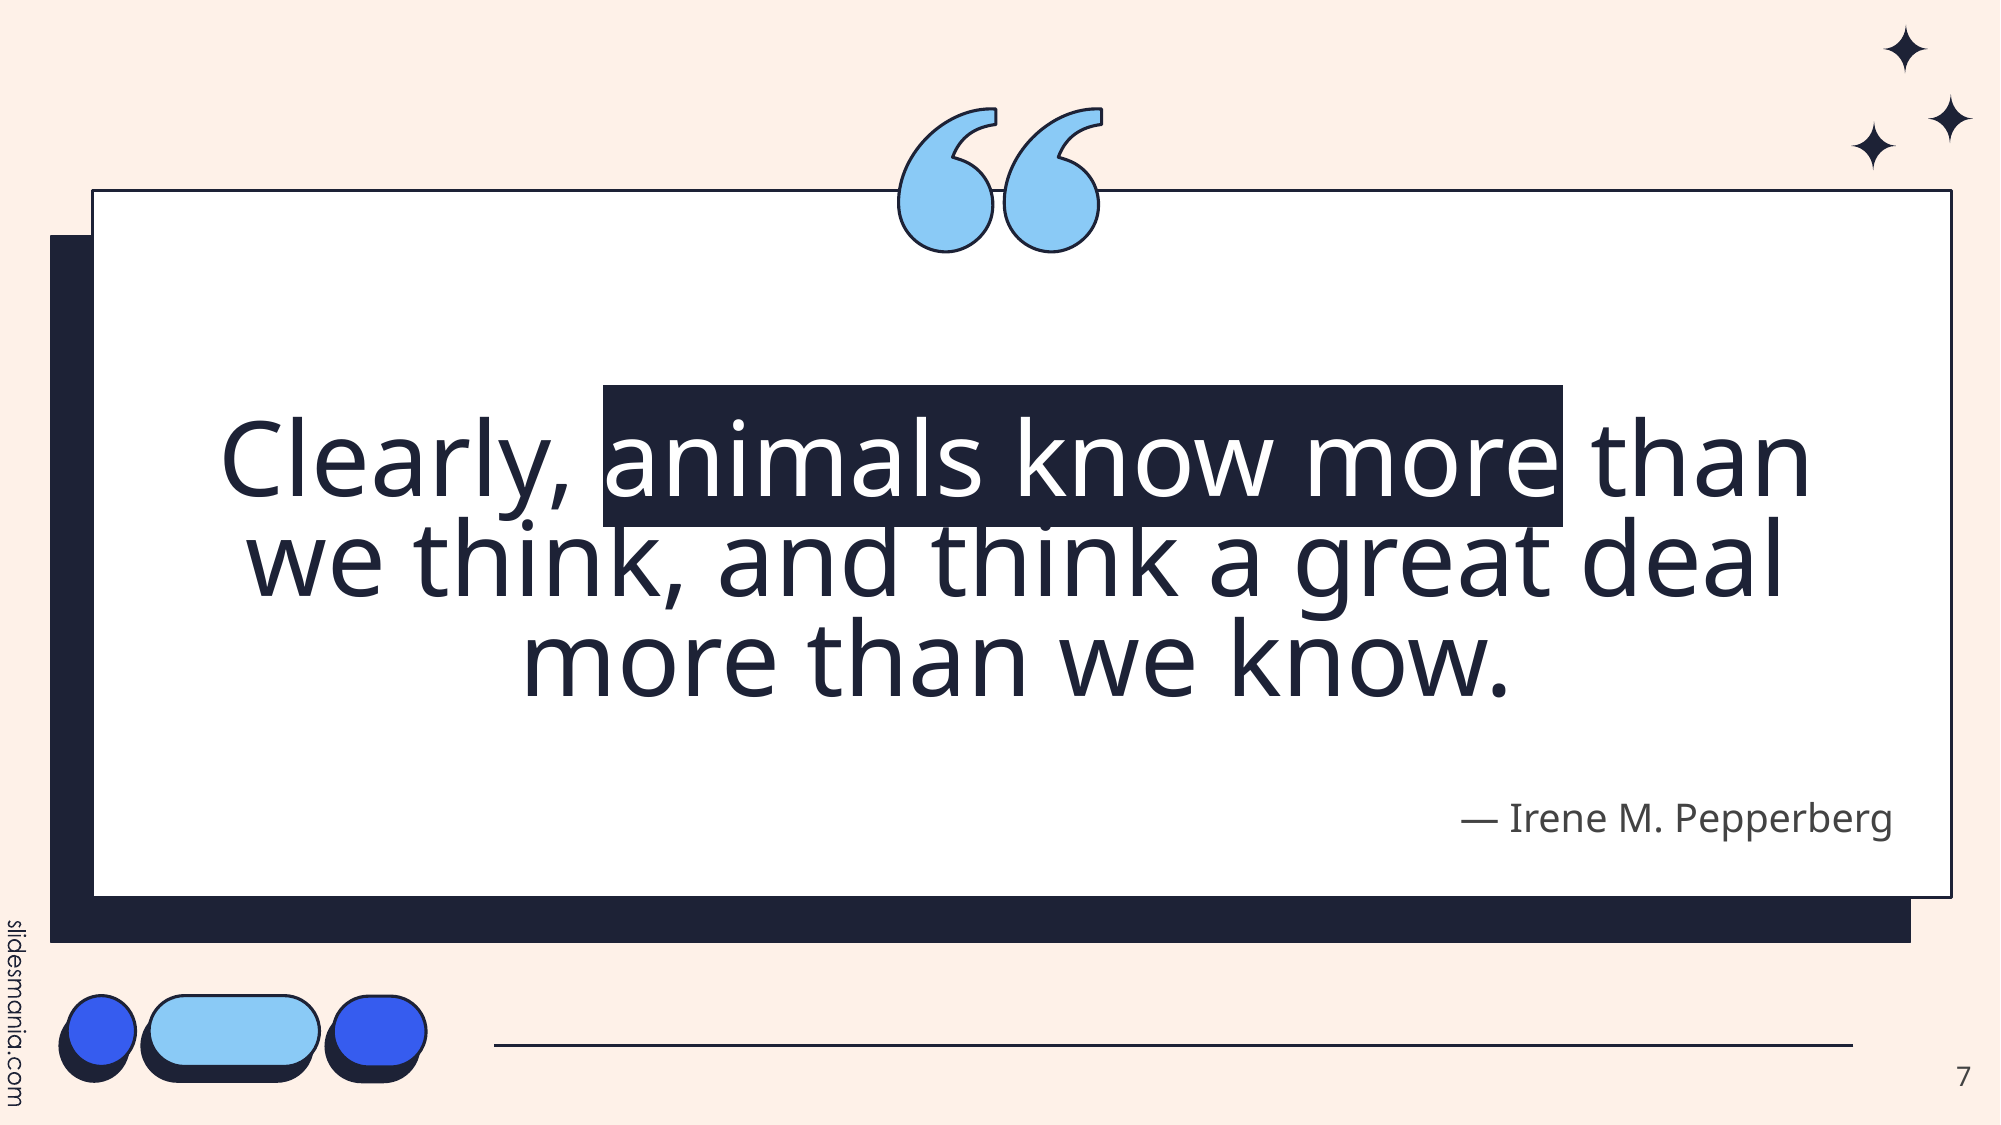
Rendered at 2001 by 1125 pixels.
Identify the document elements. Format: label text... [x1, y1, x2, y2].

subtitle ― Irene M. Pepperberg [124, 742, 1915, 861]
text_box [898, 108, 1102, 252]
slide_number ‹#› [1871, 1038, 1992, 1125]
title Clearly, animals know more than we think, and think a great deal more than we know. [122, 307, 1912, 826]
